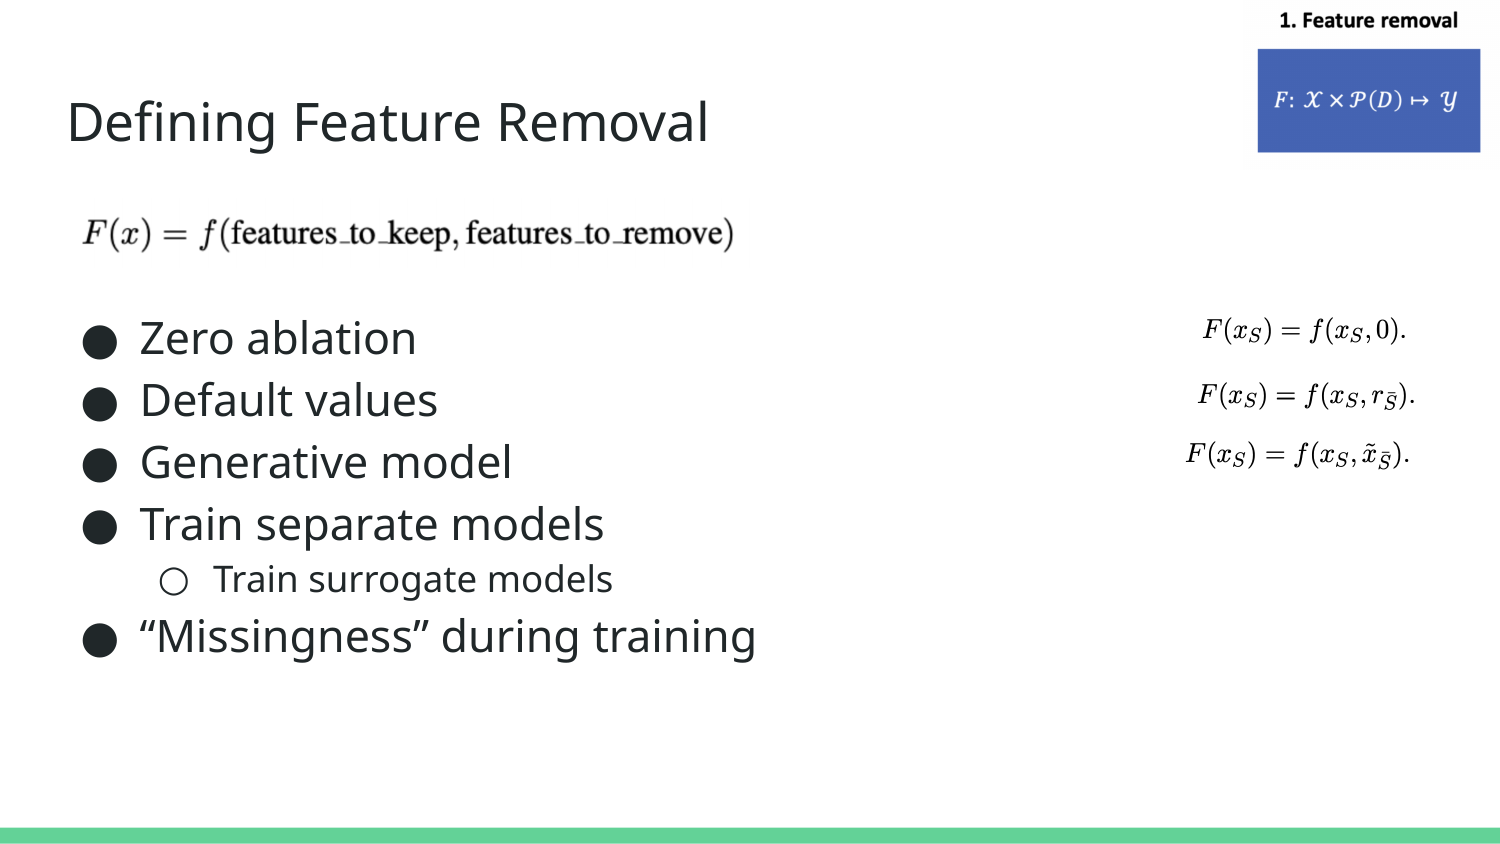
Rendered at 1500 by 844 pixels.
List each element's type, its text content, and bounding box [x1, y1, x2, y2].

picture [1242, 0, 1500, 170]
picture [1162, 294, 1436, 488]
list Zero ablation Default values Generative model Train separate models Train surrogate models “Missingness” during training [51, 287, 1449, 681]
title Defining Feature Removal [51, 72, 1237, 167]
picture [66, 198, 751, 268]
